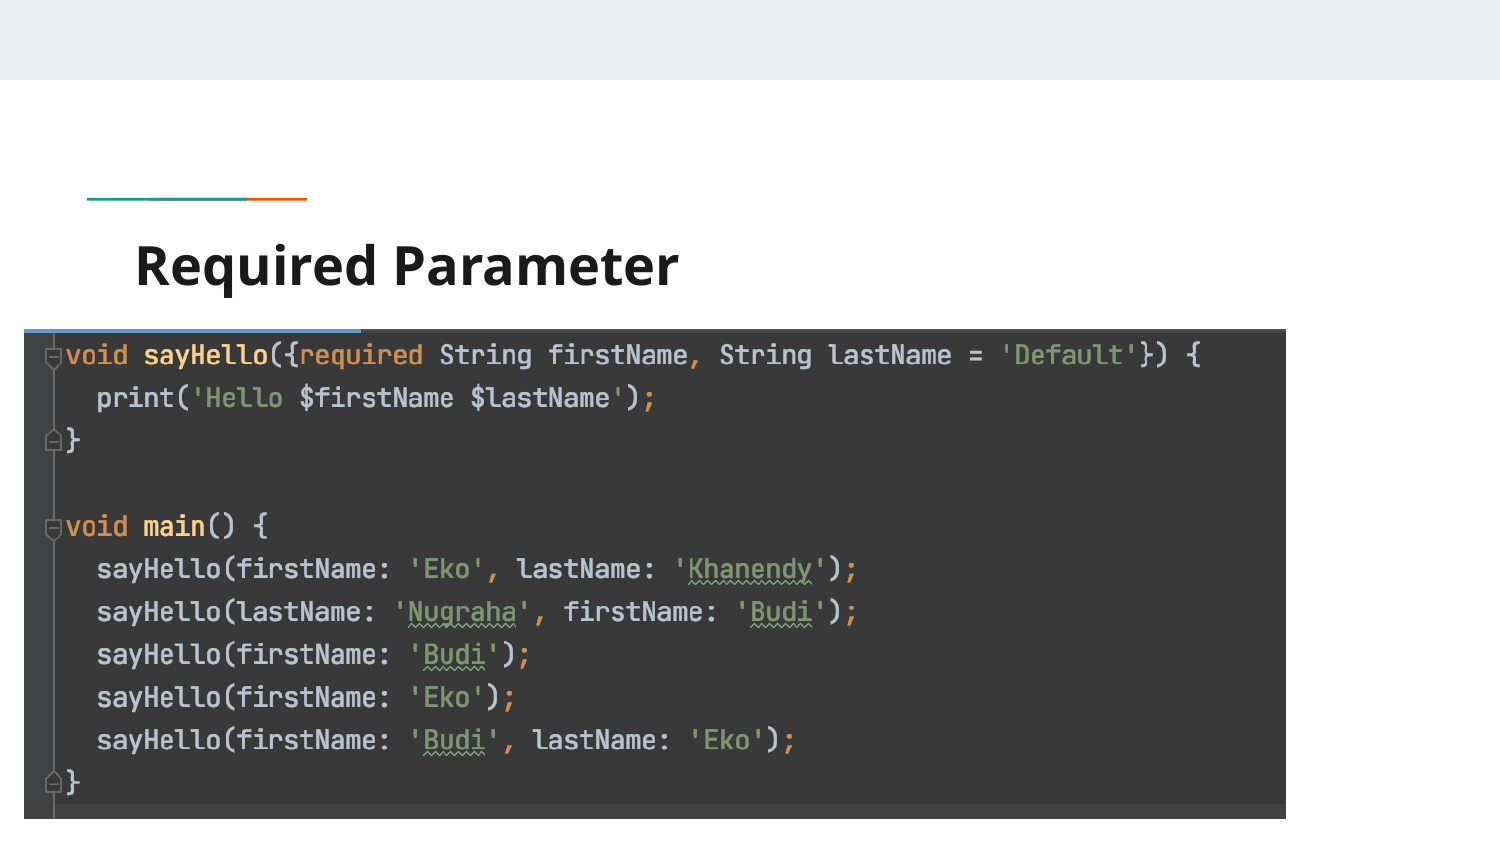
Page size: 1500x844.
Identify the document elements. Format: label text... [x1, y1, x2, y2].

picture [24, 328, 1287, 819]
title Required Parameter [119, 216, 1381, 305]
